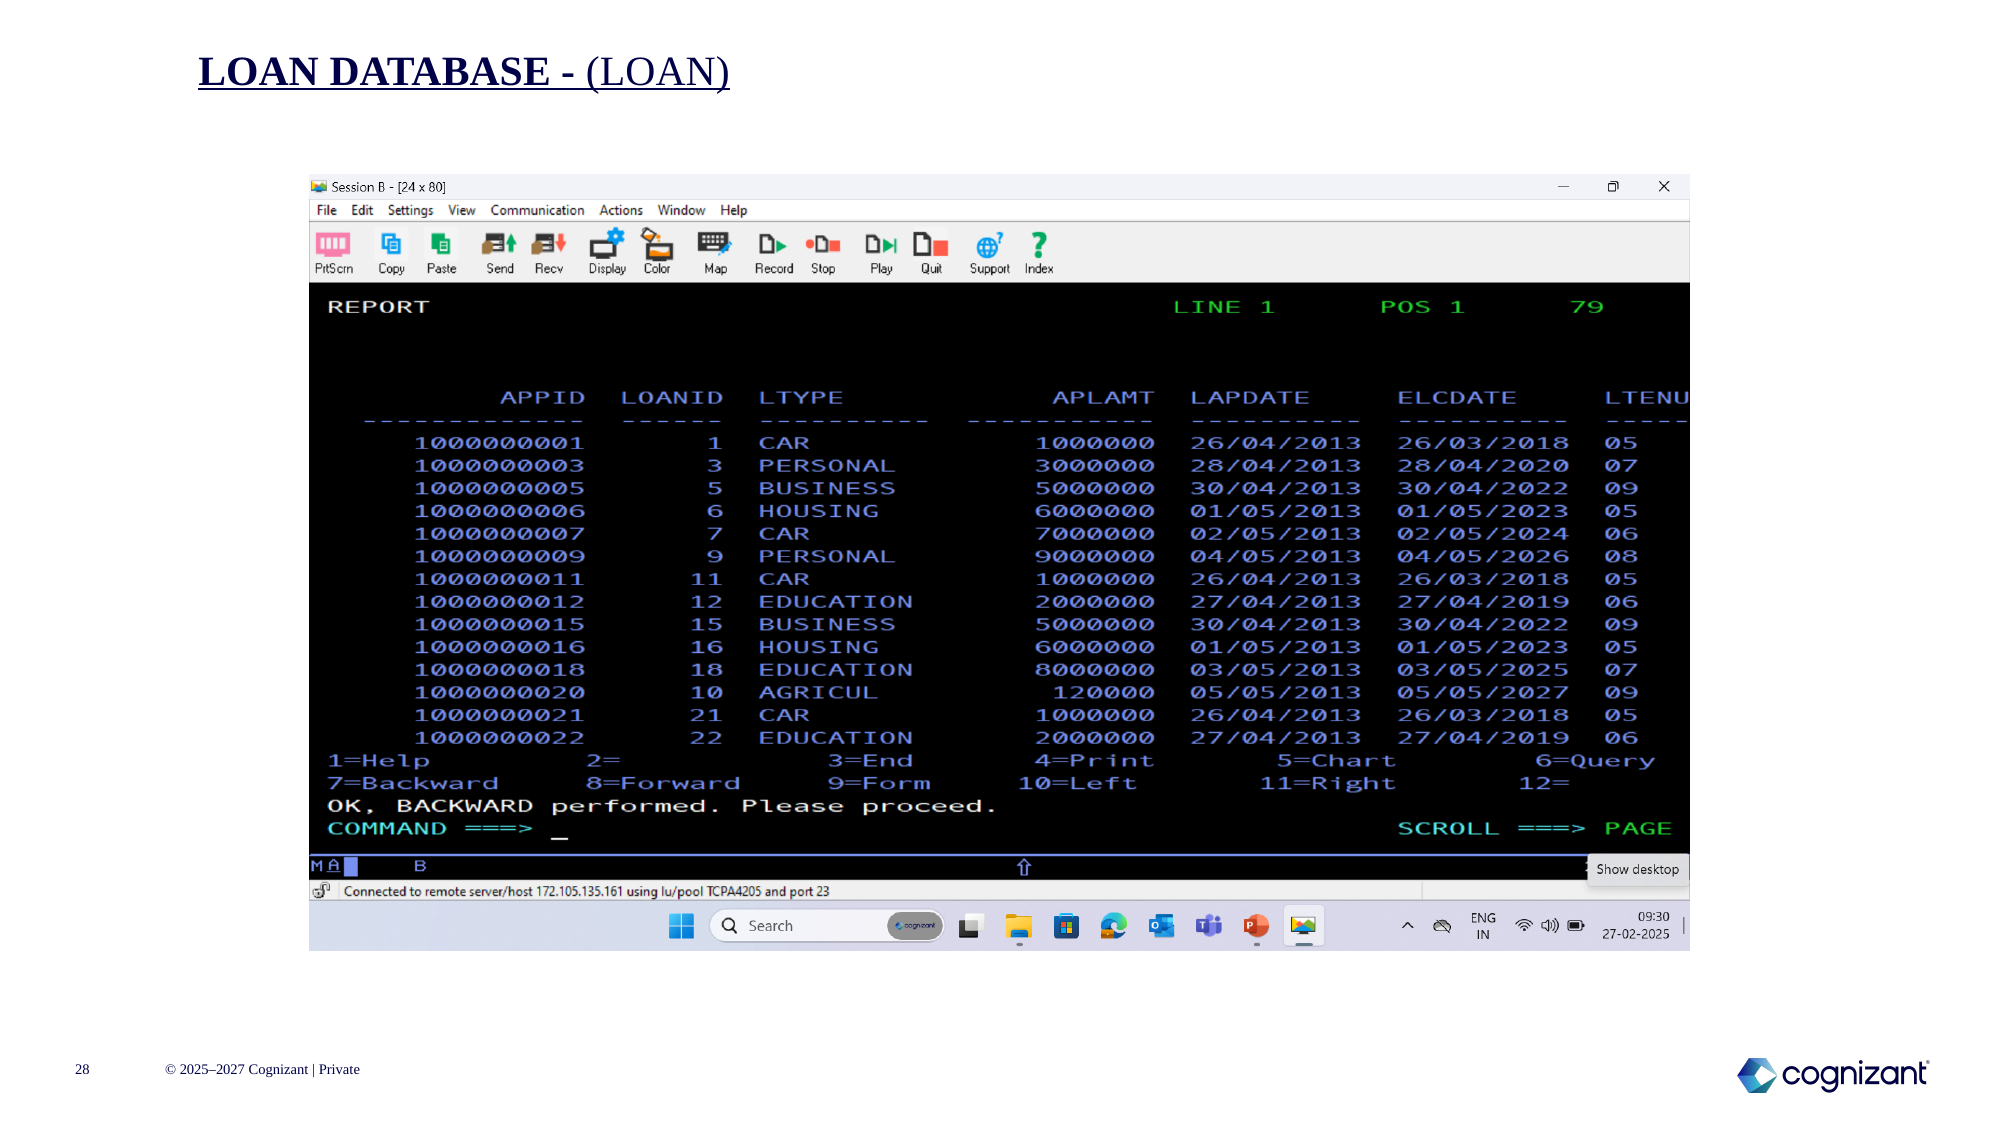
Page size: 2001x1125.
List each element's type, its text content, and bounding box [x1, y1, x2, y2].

picture [1737, 1058, 1930, 1093]
footer © 2025–2027 Cognizant | Private [165, 1050, 456, 1088]
slide_number 28 [75, 1050, 135, 1088]
text_box LOAN DATABASE - (LOAN) [198, 49, 1408, 95]
picture [309, 173, 1691, 952]
